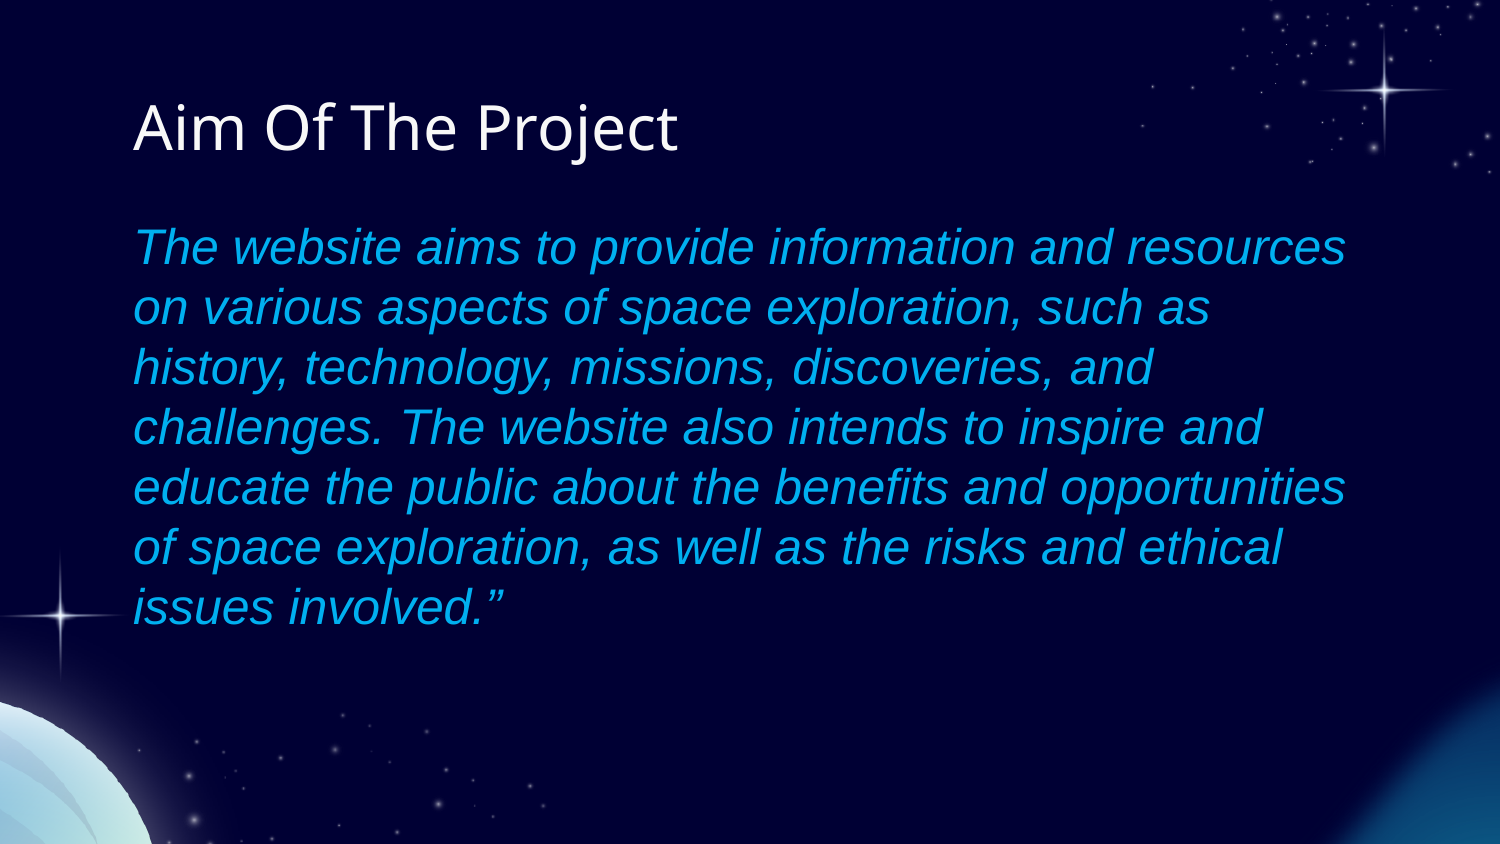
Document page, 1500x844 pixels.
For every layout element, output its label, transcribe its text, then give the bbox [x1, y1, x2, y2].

text_box The website aims to provide information and resources on various aspects of space exploration, such as history, technology, missions, discoveries, and challenges. The website also intends to inspire and educate the public about the benefits and opportunities of space exploration, as well as the risks and ethical issues involved.” [118, 199, 1382, 675]
picture [0, 643, 213, 844]
picture [0, 545, 118, 604]
title Aim Of The Project [118, 72, 1382, 167]
subtitle Mars is actually a very cold place [0, 623, 118, 635]
picture [260, 705, 571, 844]
picture [1136, 0, 1500, 201]
